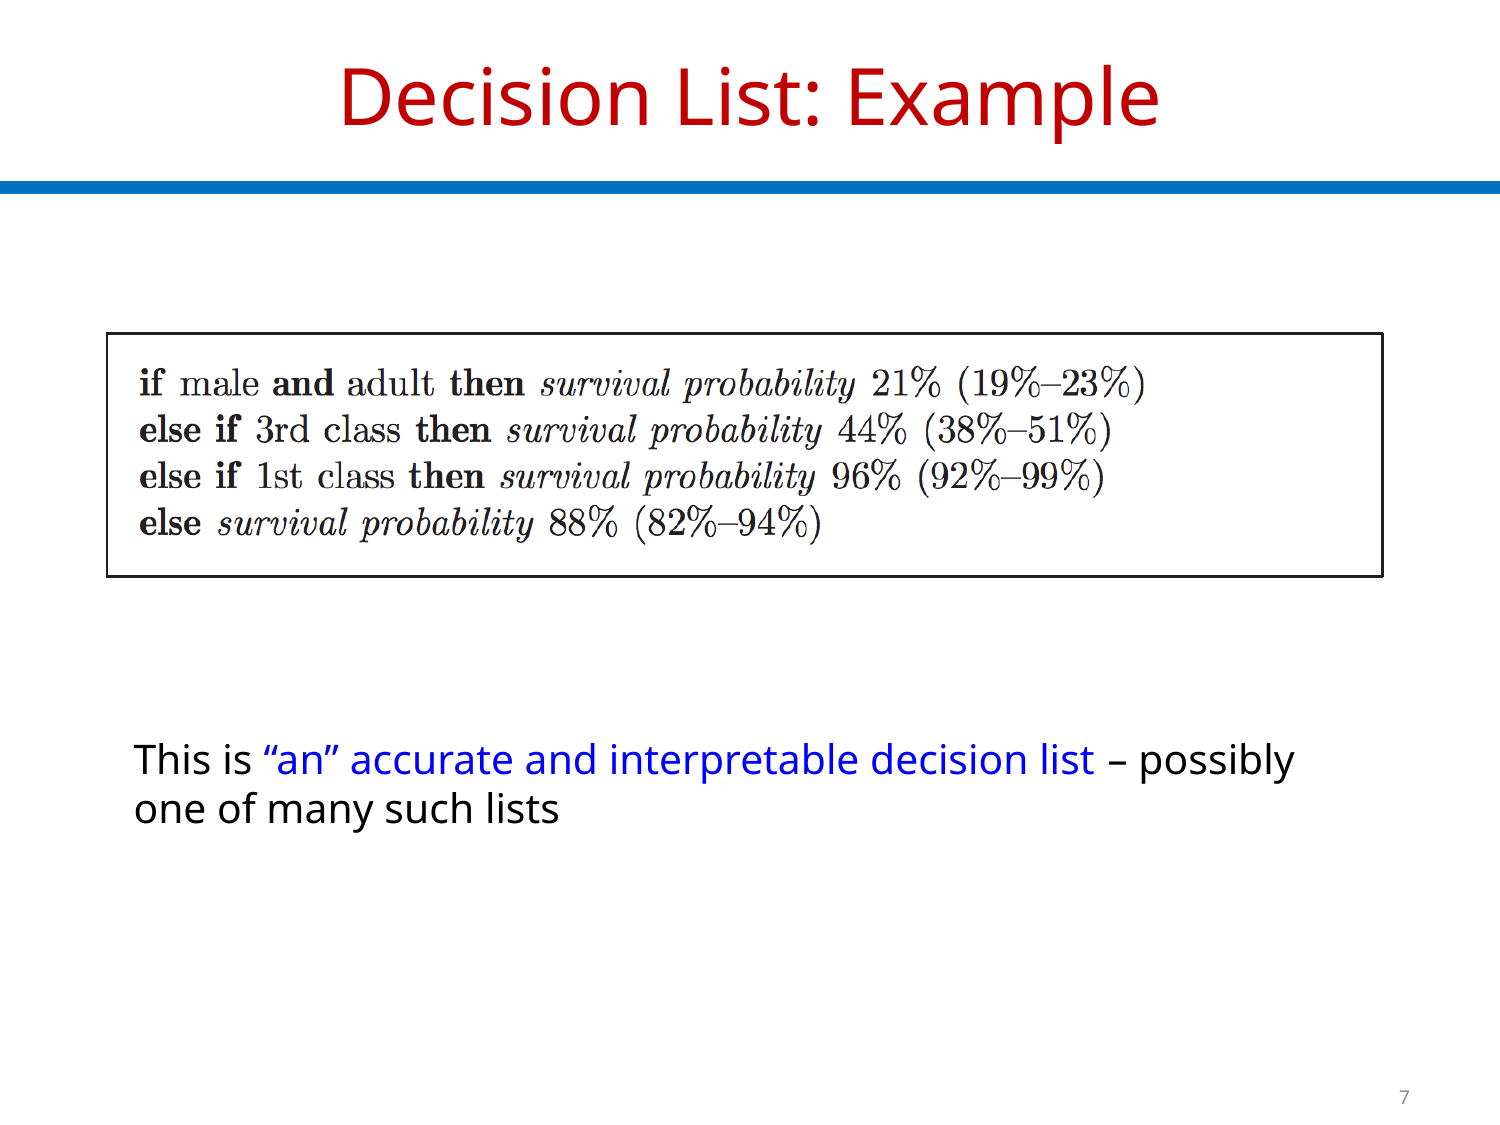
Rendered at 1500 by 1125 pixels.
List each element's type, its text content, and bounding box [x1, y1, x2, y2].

text_box This is “an” accurate and interpretable decision list – possibly one of many such lists [118, 725, 1382, 839]
title Decision List: Example [0, 0, 1500, 188]
slide_number 7 [1074, 1085, 1425, 1112]
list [74, 312, 1426, 596]
